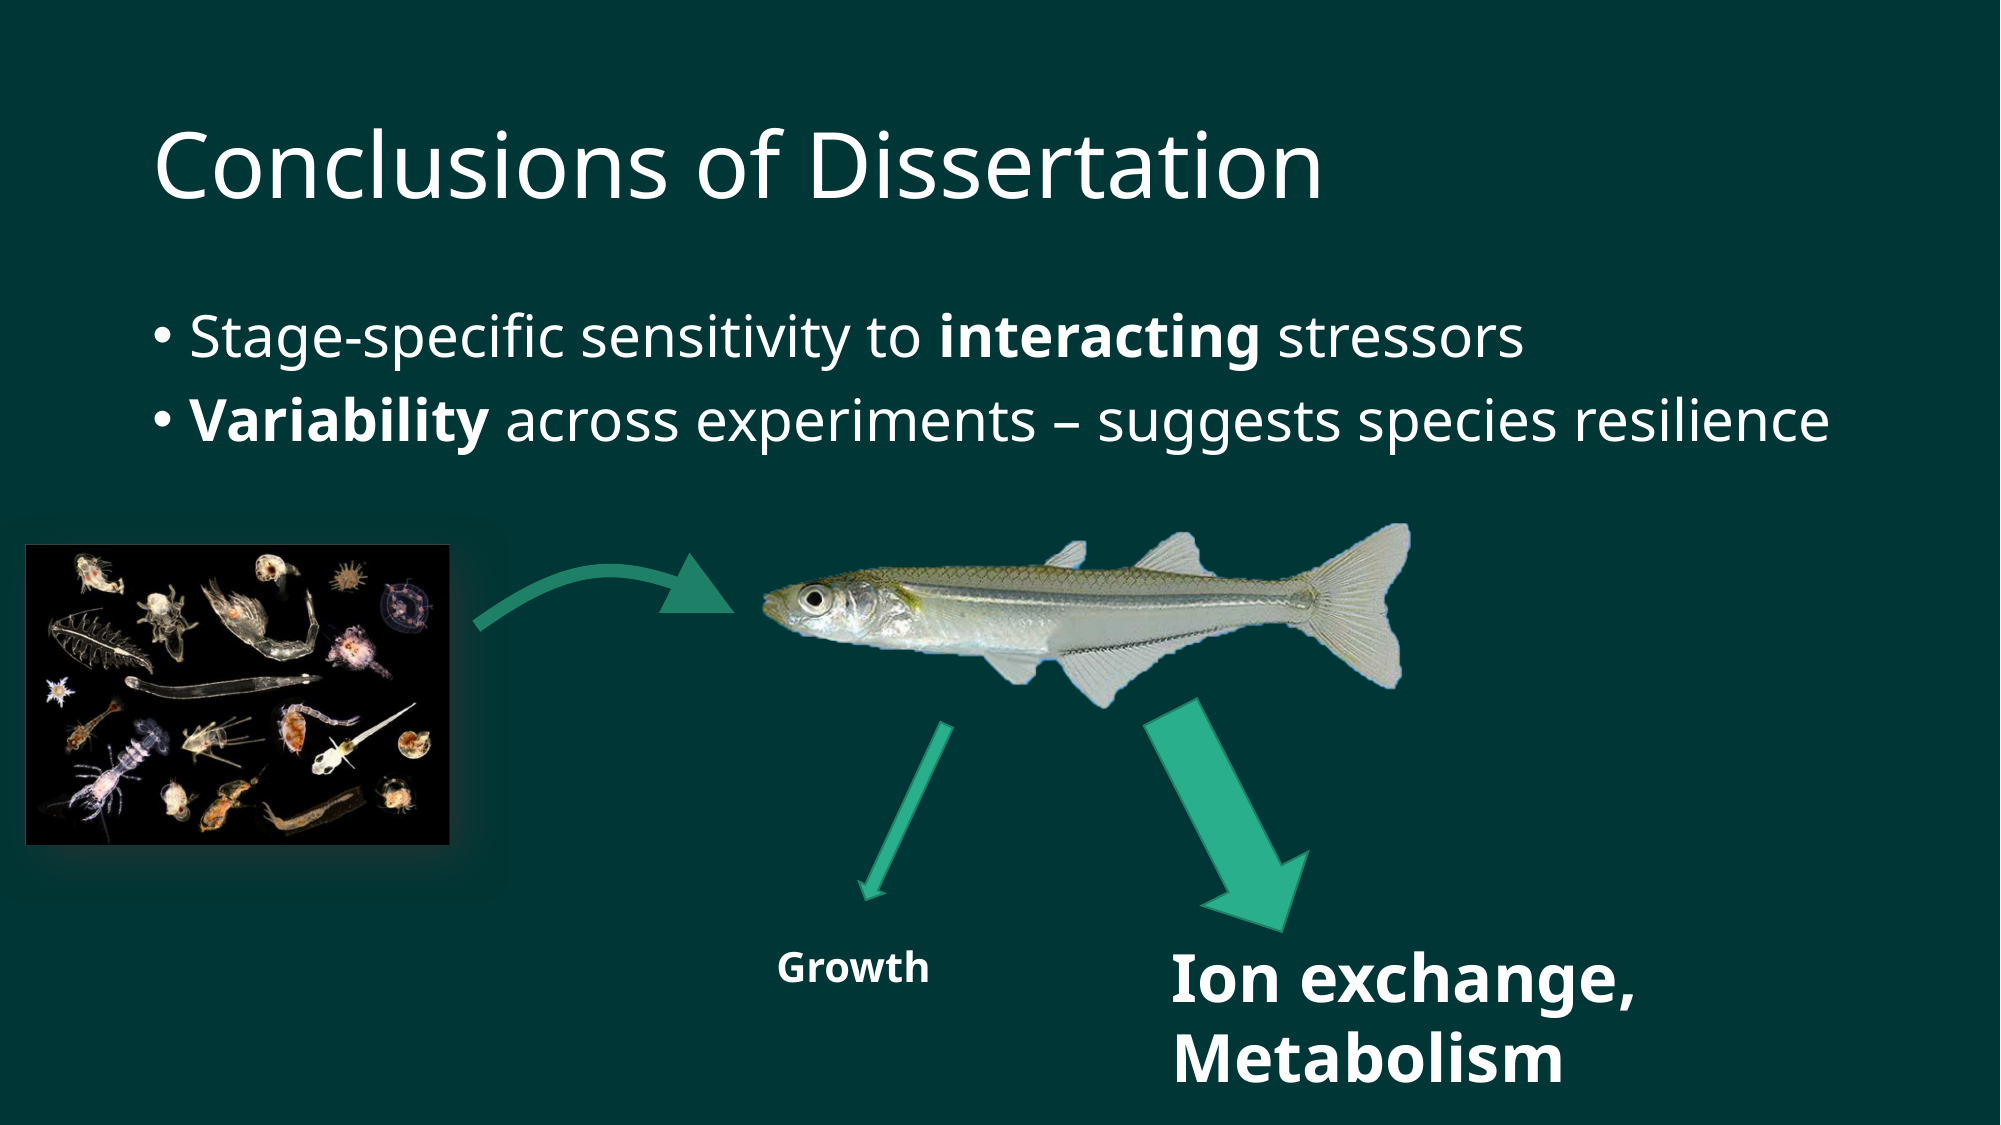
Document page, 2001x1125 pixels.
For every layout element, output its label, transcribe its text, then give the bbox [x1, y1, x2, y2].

picture [26, 482, 449, 907]
text_box [475, 571, 735, 628]
text_box Growth [761, 933, 946, 998]
title Conclusions of Dissertation [137, 59, 1863, 278]
list Stage-specific sensitivity to interacting stressors Variability across experiments – suggests species resilience [137, 299, 1863, 1014]
text_box Ion exchange, Metabolism [1156, 928, 1670, 1104]
text_box [1142, 710, 1310, 928]
text_box [857, 720, 955, 902]
picture [761, 522, 1412, 710]
